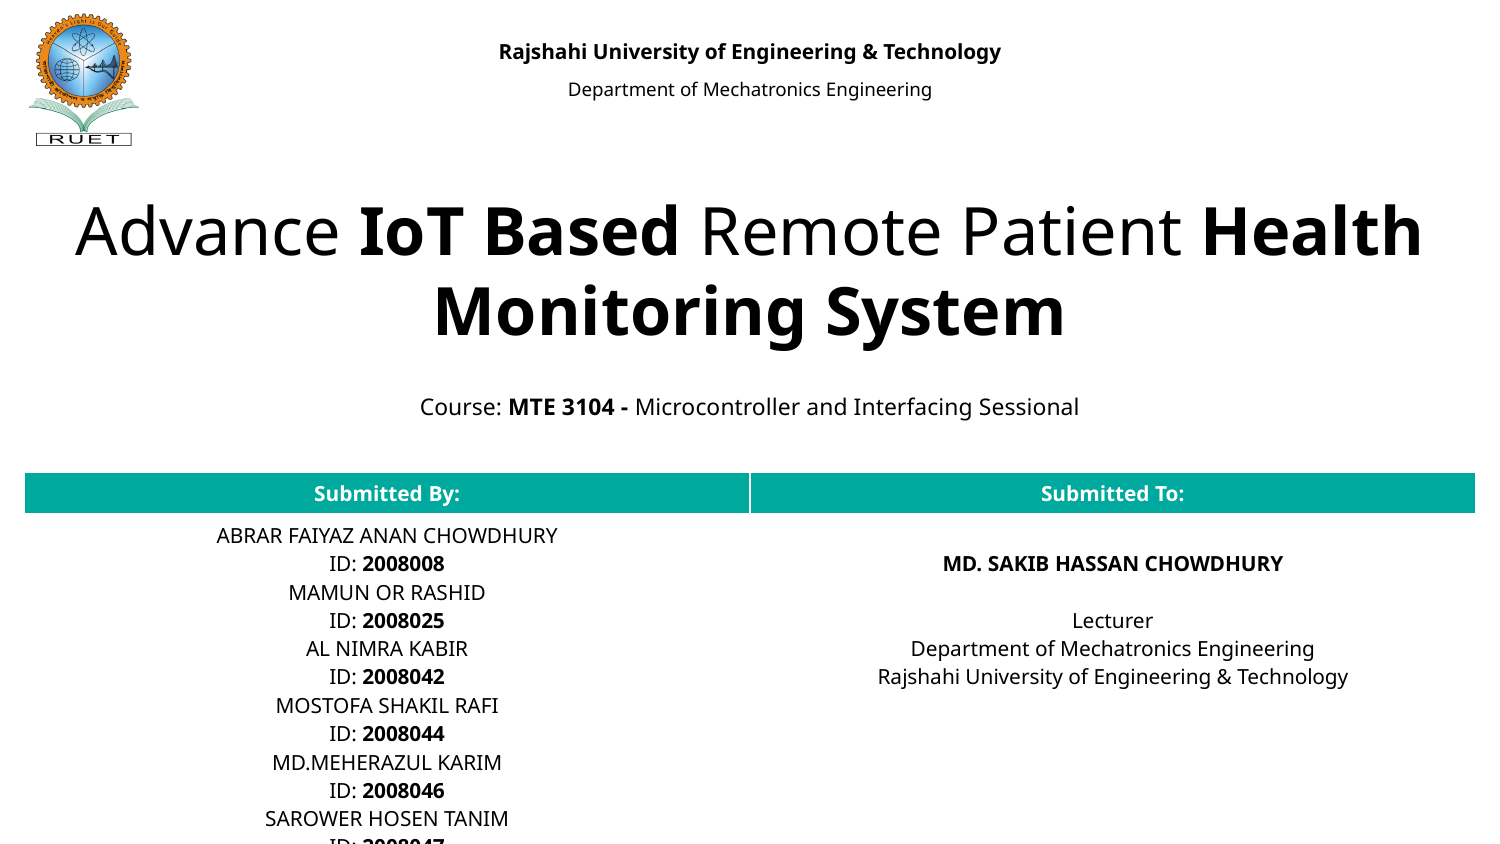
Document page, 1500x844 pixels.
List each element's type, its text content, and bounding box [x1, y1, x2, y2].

text_box Advance IoT Based Remote Patient Health Monitoring System [0, 181, 1500, 356]
picture [23, 11, 143, 31]
table_header Submitted To: [751, 473, 1475, 513]
table_cell ABRAR FAIYAZ ANAN CHOWDHURY ID: 2008008 MAMUN OR RASHID ID: 2008025 AL NIMRA KABIR ID: 2008042 MOSTOFA SHAKIL RAFI ID: 2008044 MD.MEHERAZUL KARIM ID: 2008046 SAROWER HOSEN TANIM ID: 2008047 [25, 519, 749, 831]
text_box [0, 31, 1500, 109]
table_header Submitted By: [25, 473, 749, 513]
picture [23, 109, 143, 149]
table_cell MD. SAKIB HASSAN CHOWDHURY Lecturer Department of Mechatronics Engineering Rajshahi University of Engineering & Technology [751, 519, 1475, 831]
text_box Course: MTE 3104 - Microcontroller and Interfacing Sessional [374, 385, 1126, 428]
